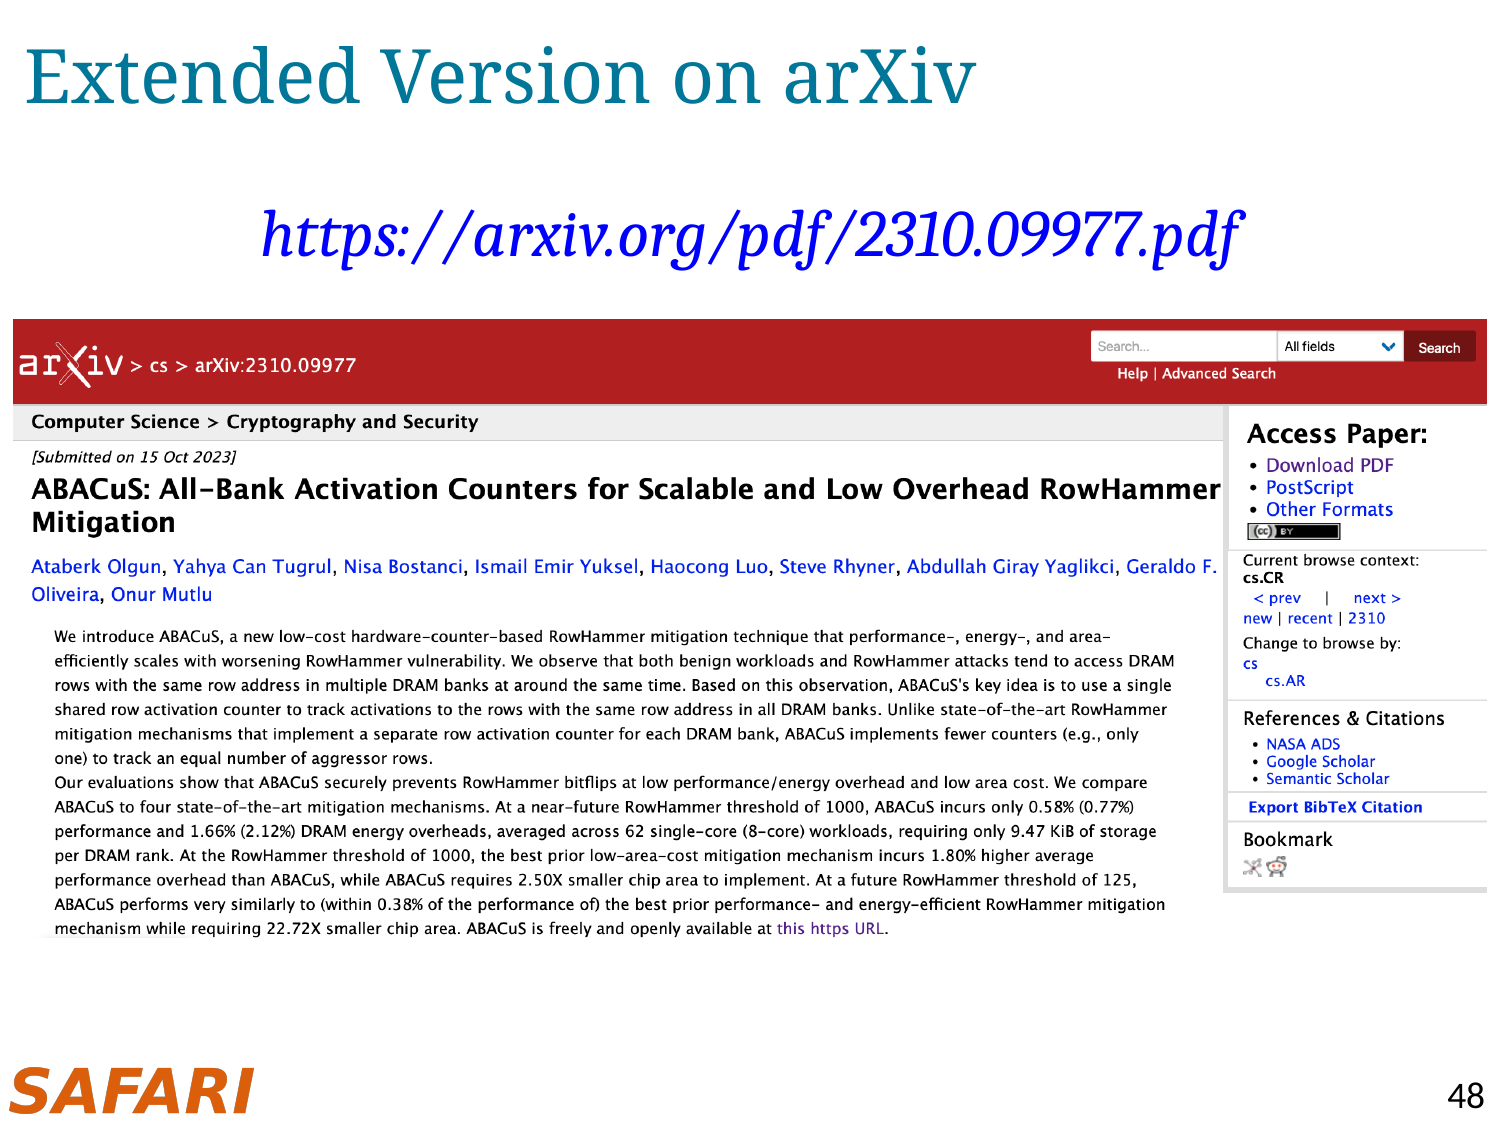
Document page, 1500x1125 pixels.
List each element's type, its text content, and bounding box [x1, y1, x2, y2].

title Extended Version on arXiv [0, 0, 1500, 163]
text_box 48 [1162, 1063, 1500, 1124]
picture [13, 319, 1487, 938]
picture [9, 1067, 254, 1114]
text_box https://arxiv.org/pdf/2310.09977.pdf [78, 182, 1421, 277]
